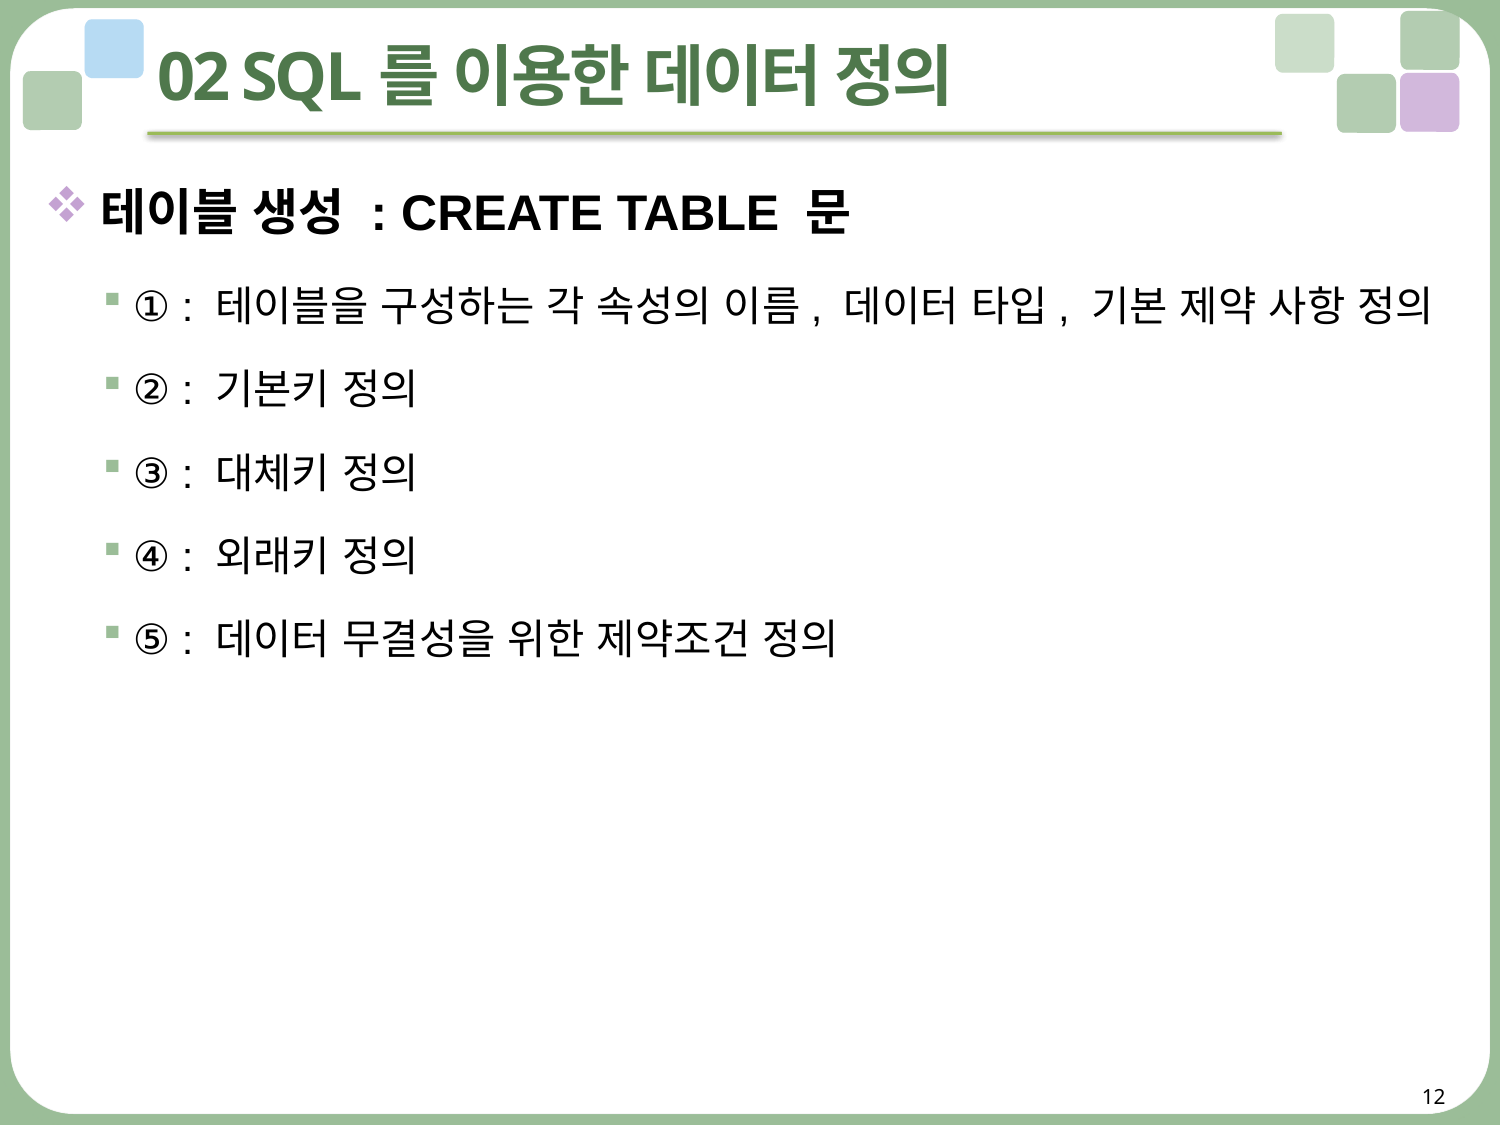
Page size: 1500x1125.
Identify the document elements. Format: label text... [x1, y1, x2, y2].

list 테이블 생성 : CREATE TABLE 문 ① : 테이블을 구성하는 각 속성의 이름, 데이터 타입, 기본 제약 사항 정의 ② : 기본키 정의 ③ : 대체키 정의 ④ : 외래키 정의 ⑤ : 데이터 무결성을 위한 제약조건 정의 [29, 172, 1459, 1083]
title 02 SQL를 이용한 데이터 정의 [142, 25, 1459, 123]
picture [0, 0, 1500, 1125]
